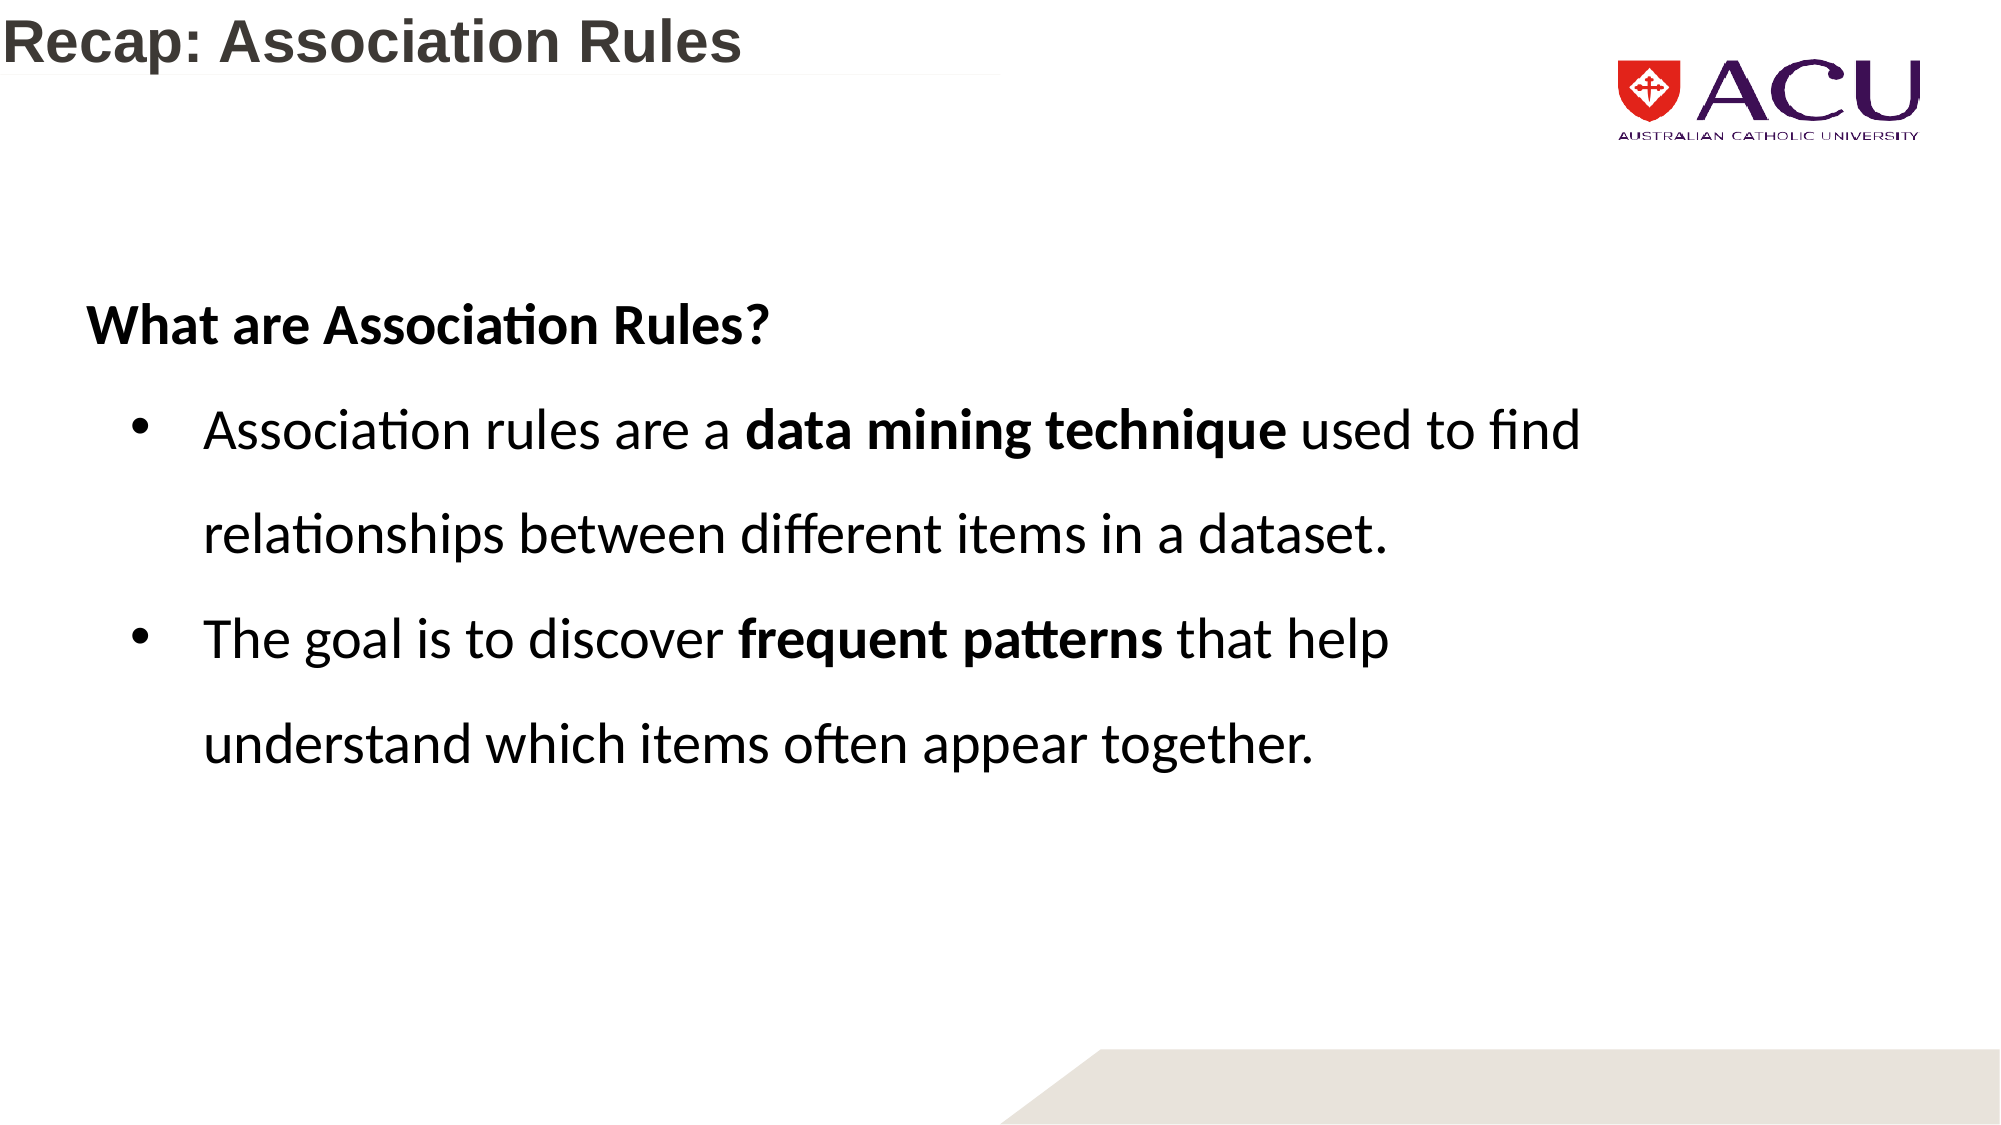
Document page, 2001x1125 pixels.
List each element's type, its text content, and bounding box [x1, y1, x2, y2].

picture [1618, 59, 1920, 140]
text_box Recap: Association Rules [0, 0, 1584, 75]
text_box What are Association Rules? Association rules are a data mining technique used to find relationships between different items in a dataset. The goal is to discover frequent patterns that help understand which items often appear together. [72, 243, 1663, 783]
